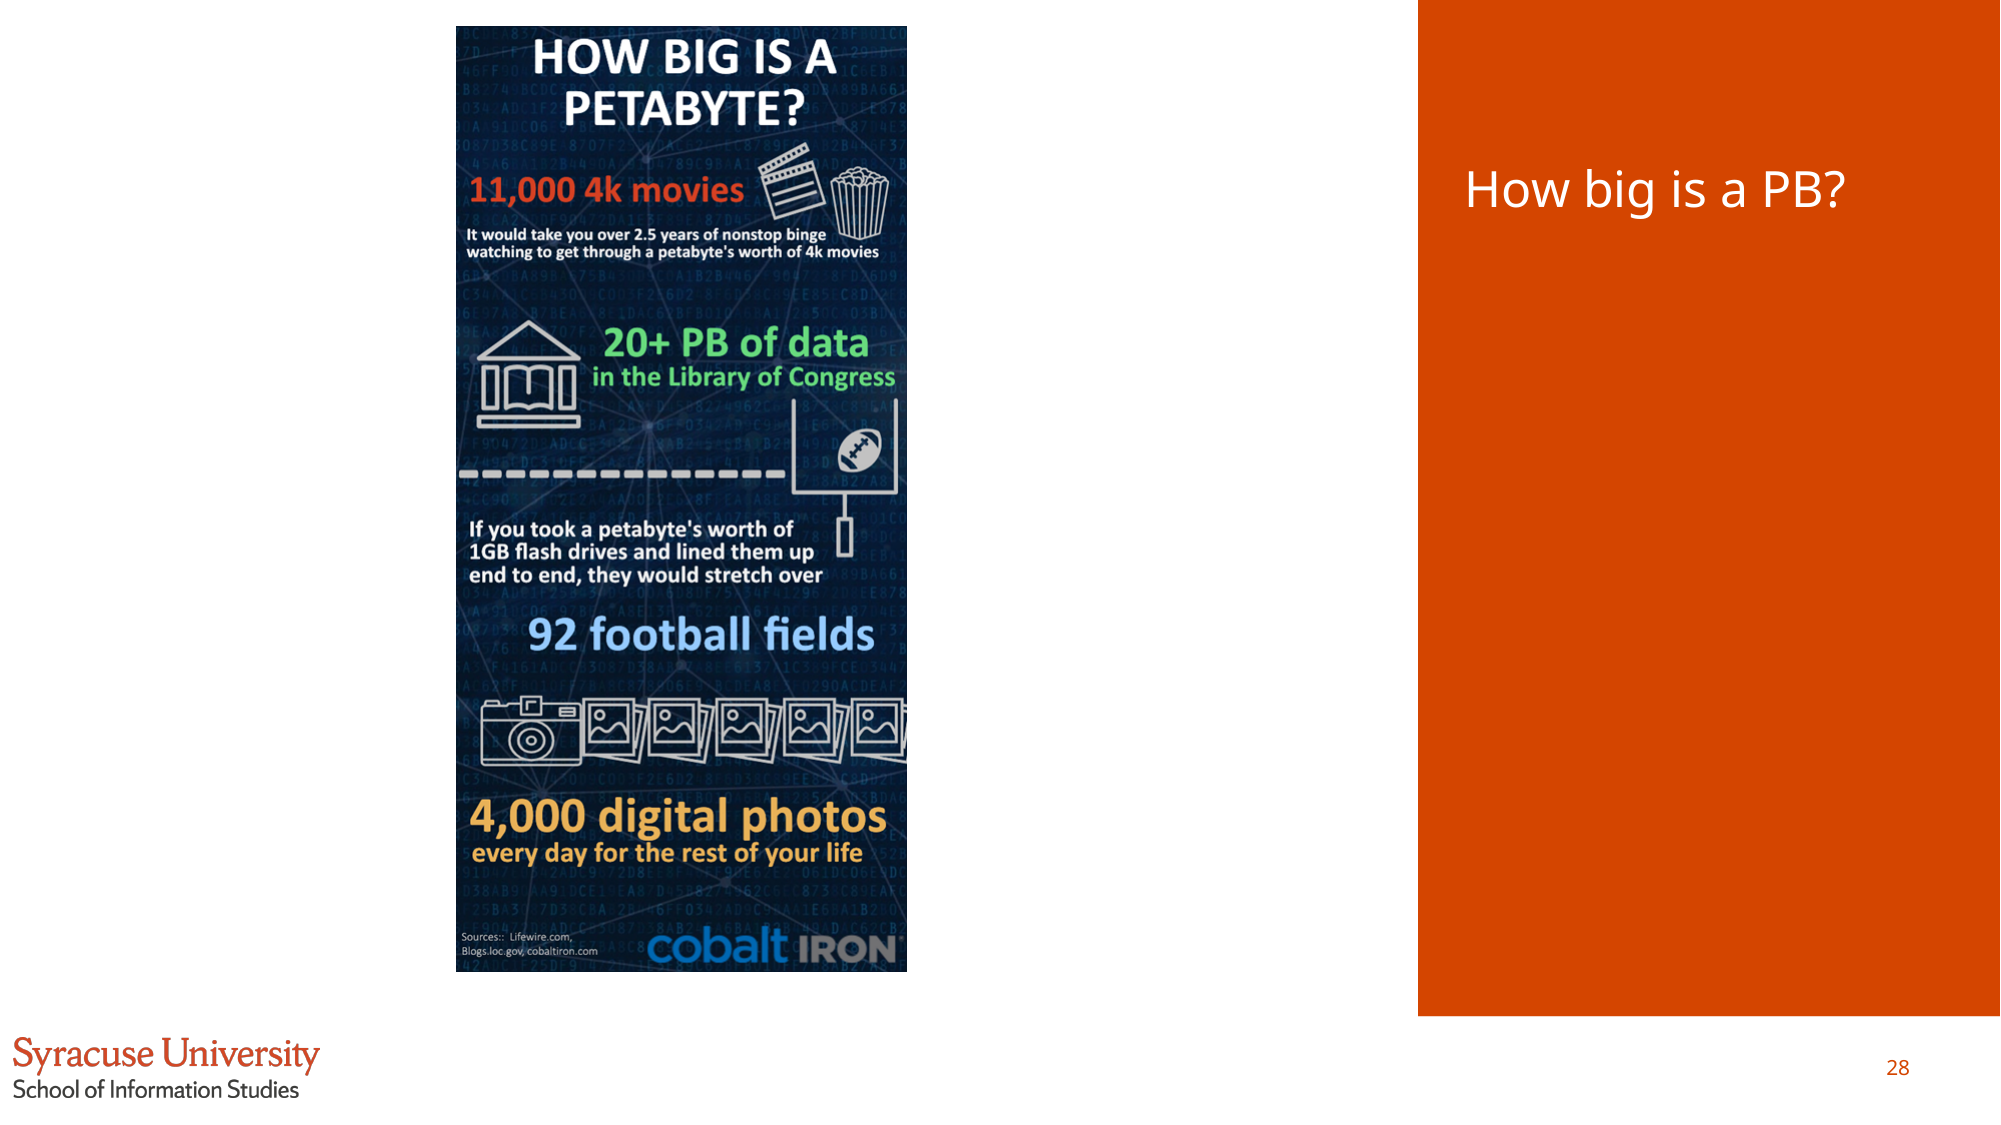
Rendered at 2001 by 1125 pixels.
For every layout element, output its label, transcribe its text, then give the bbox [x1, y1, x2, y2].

picture [456, 26, 907, 972]
slide_number 28 [1787, 1038, 1925, 1099]
title How big is a PB? [1449, 149, 1925, 334]
picture [13, 1037, 320, 1098]
